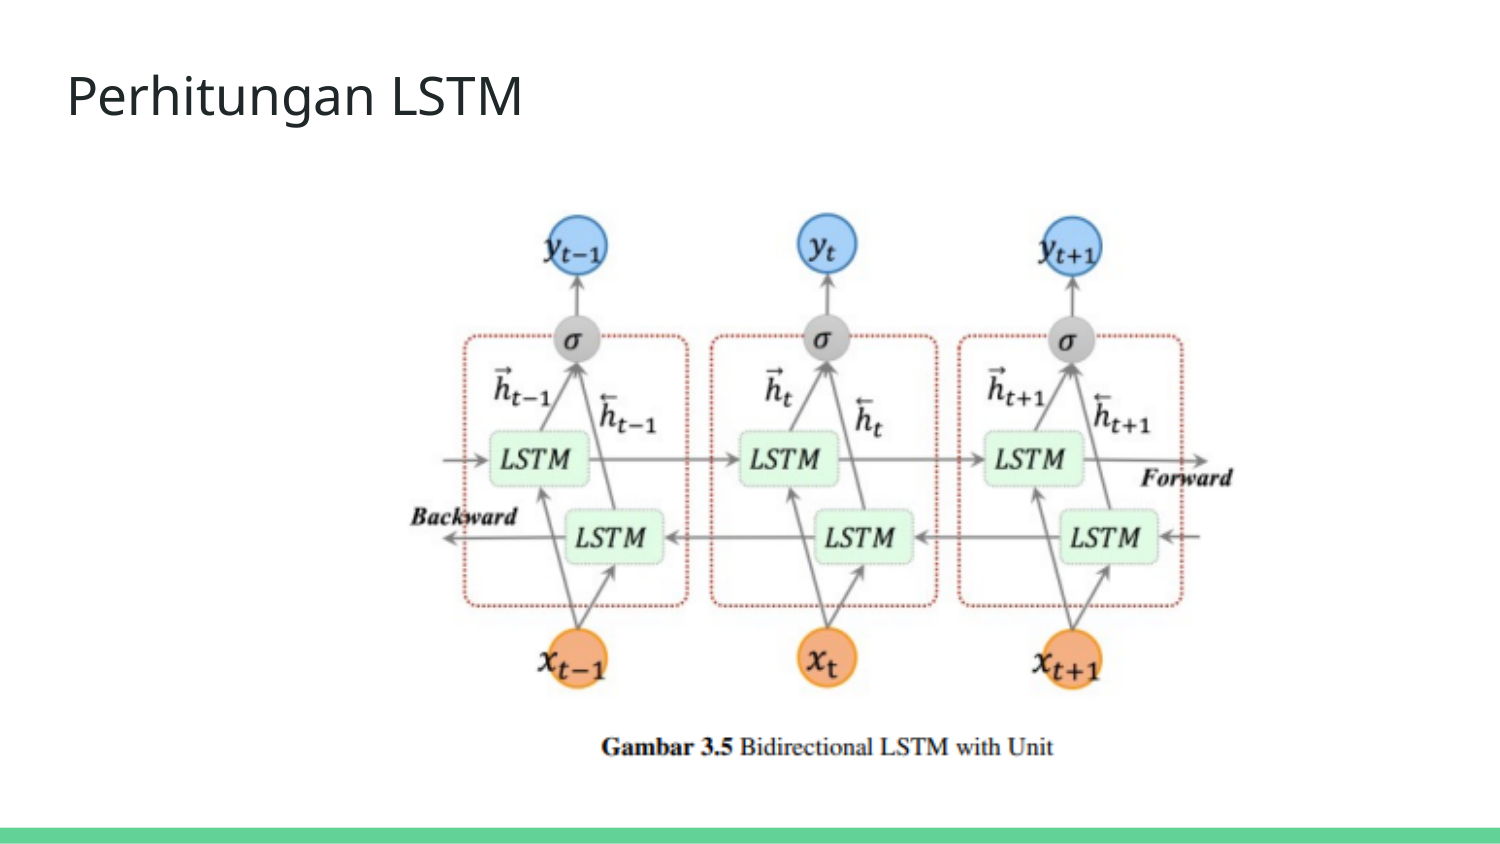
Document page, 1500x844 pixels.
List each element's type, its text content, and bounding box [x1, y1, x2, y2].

title Perhitungan LSTM [51, 47, 1449, 142]
picture [352, 188, 1266, 775]
